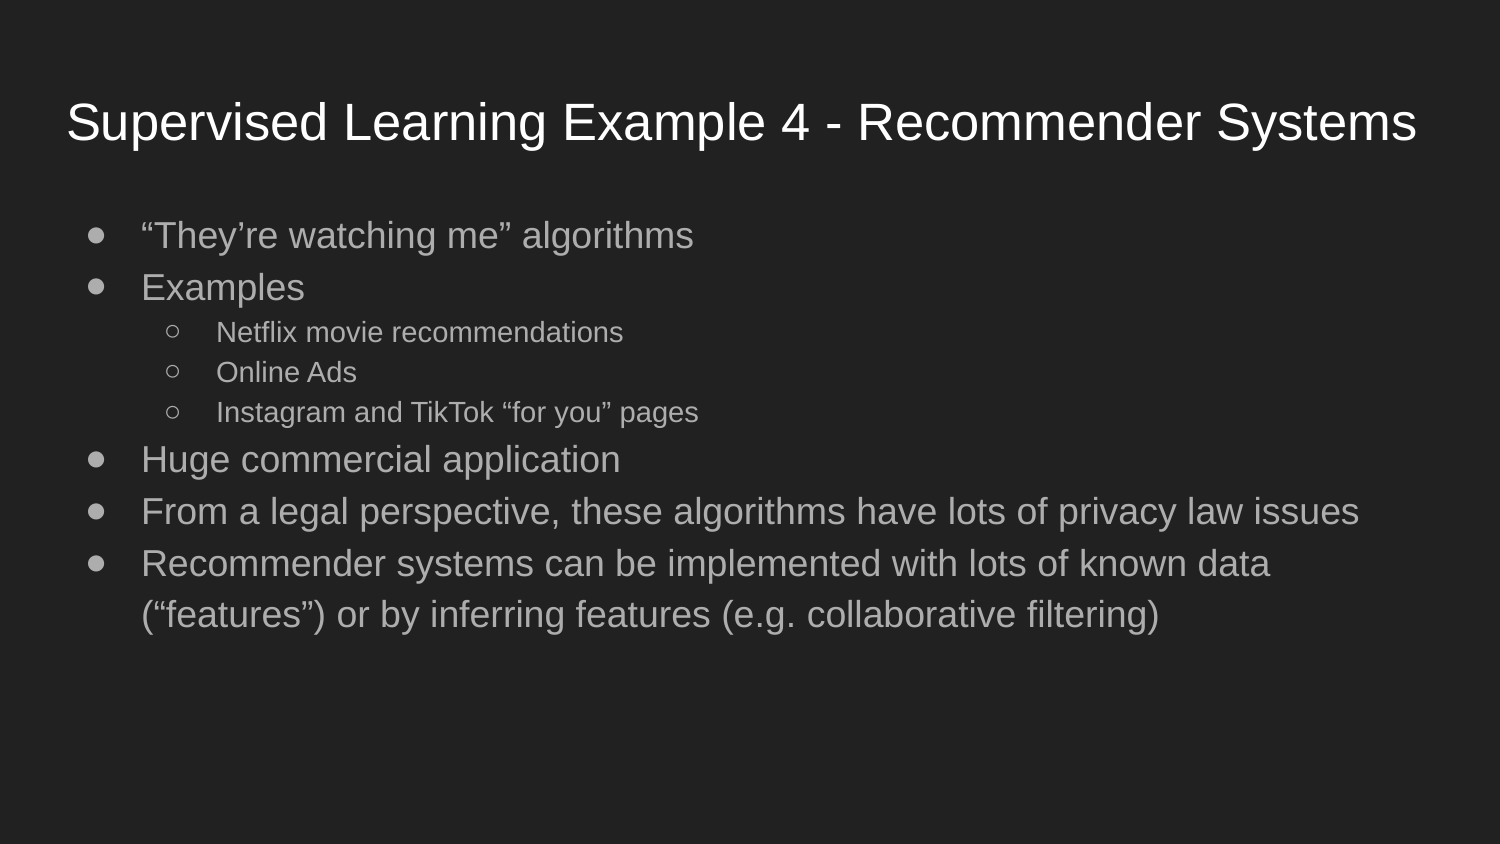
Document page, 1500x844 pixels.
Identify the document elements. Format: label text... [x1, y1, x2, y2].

list “They’re watching me” algorithms Examples Netflix movie recommendations Online Ads Instagram and TikTok “for you” pages Huge commercial application From a legal perspective, these algorithms have lots of privacy law issues Recommender systems can be implemented with lots of known data (“features”) or by inferring features (e.g. collaborative filtering) [51, 189, 1449, 750]
title Supervised Learning Example 4 - Recommender Systems [51, 72, 1449, 167]
